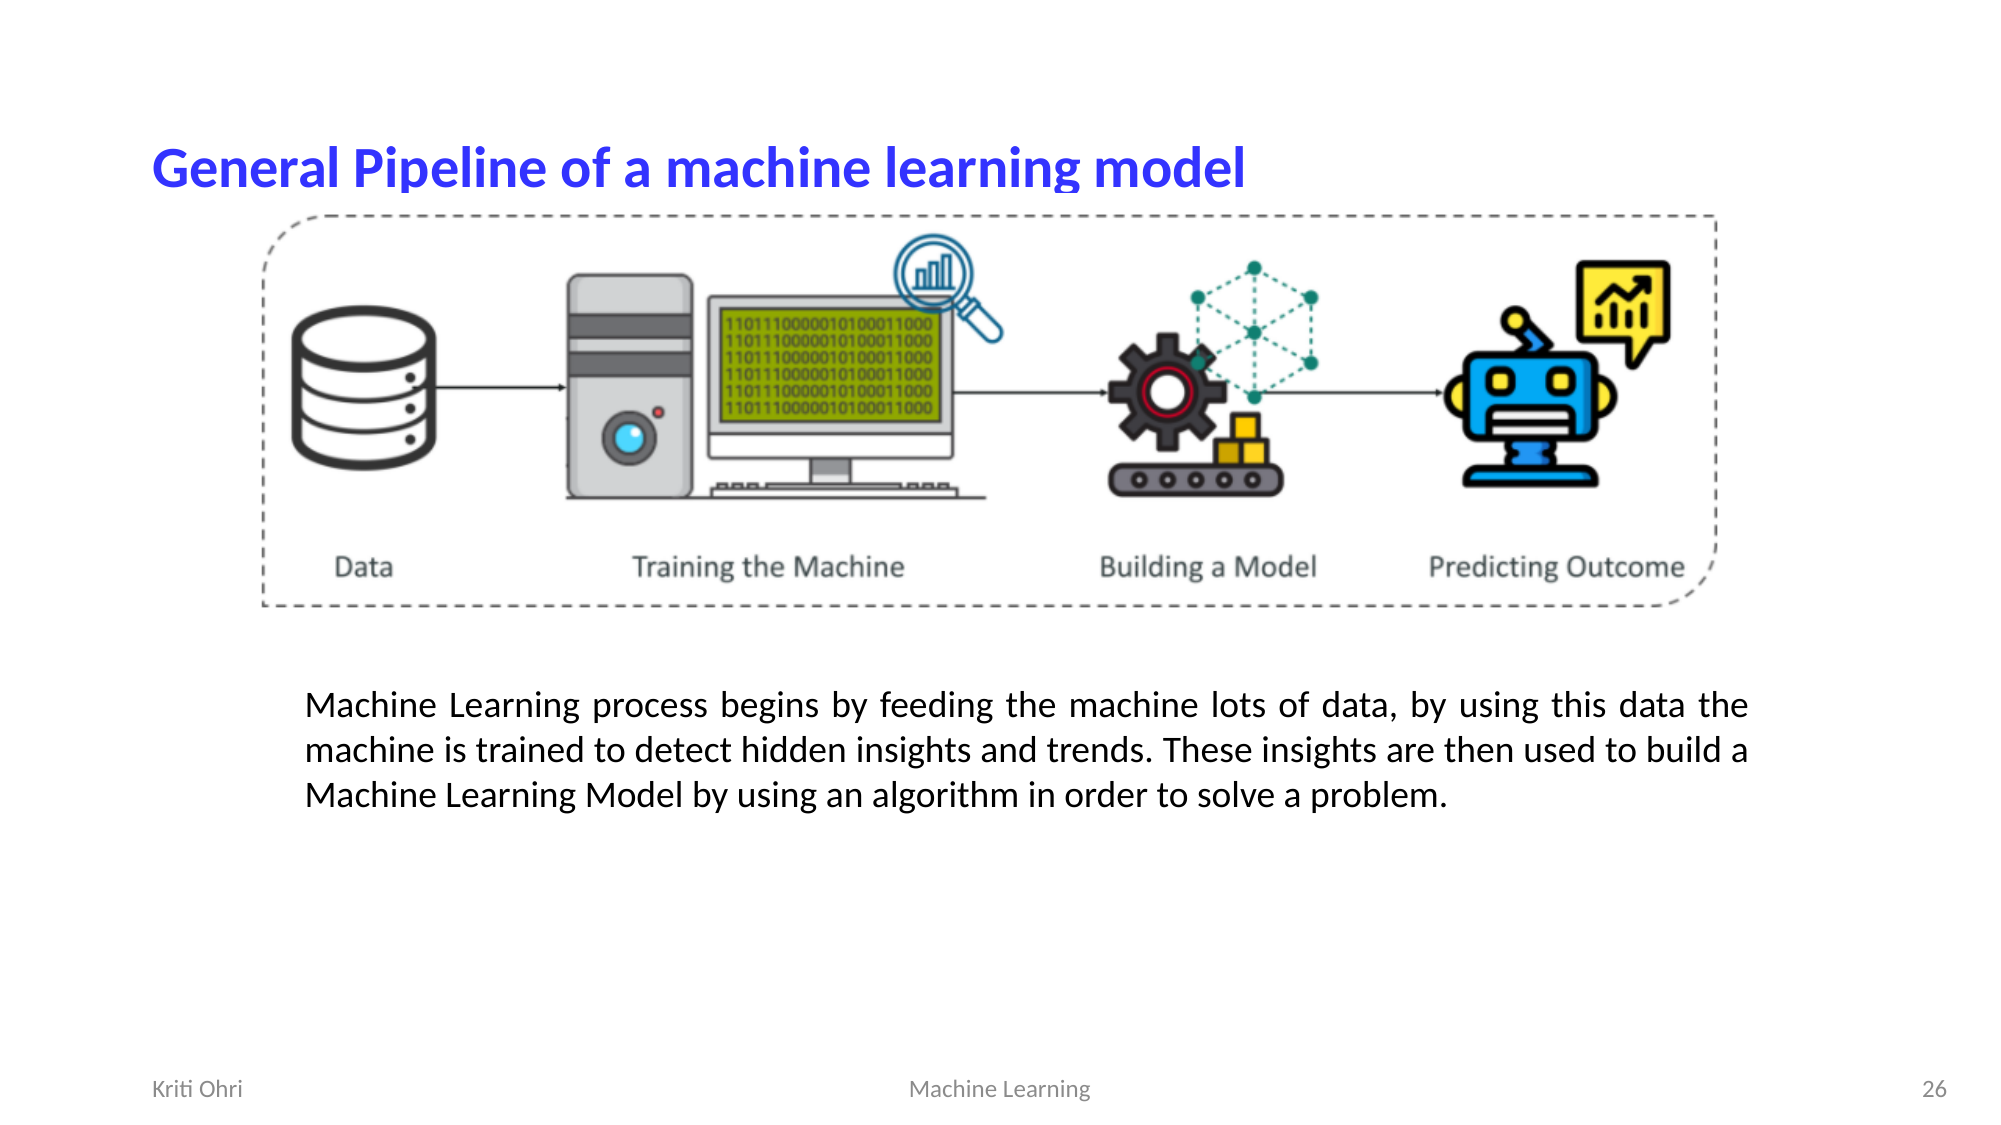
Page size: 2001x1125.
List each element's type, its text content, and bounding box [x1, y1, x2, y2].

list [234, 193, 1766, 642]
text_box Machine Learning process begins by feeding the machine lots of data, by using this data the machine is trained to detect hidden insights and trends. These insights are then used to build a Machine Learning Model by using an algorithm in order to solve a problem. [289, 673, 1766, 823]
title General Pipeline of a machine learning model [137, 59, 1863, 278]
footer Machine Learning [662, 1057, 1338, 1118]
slide_number Kriti Ohri [137, 1057, 588, 1118]
